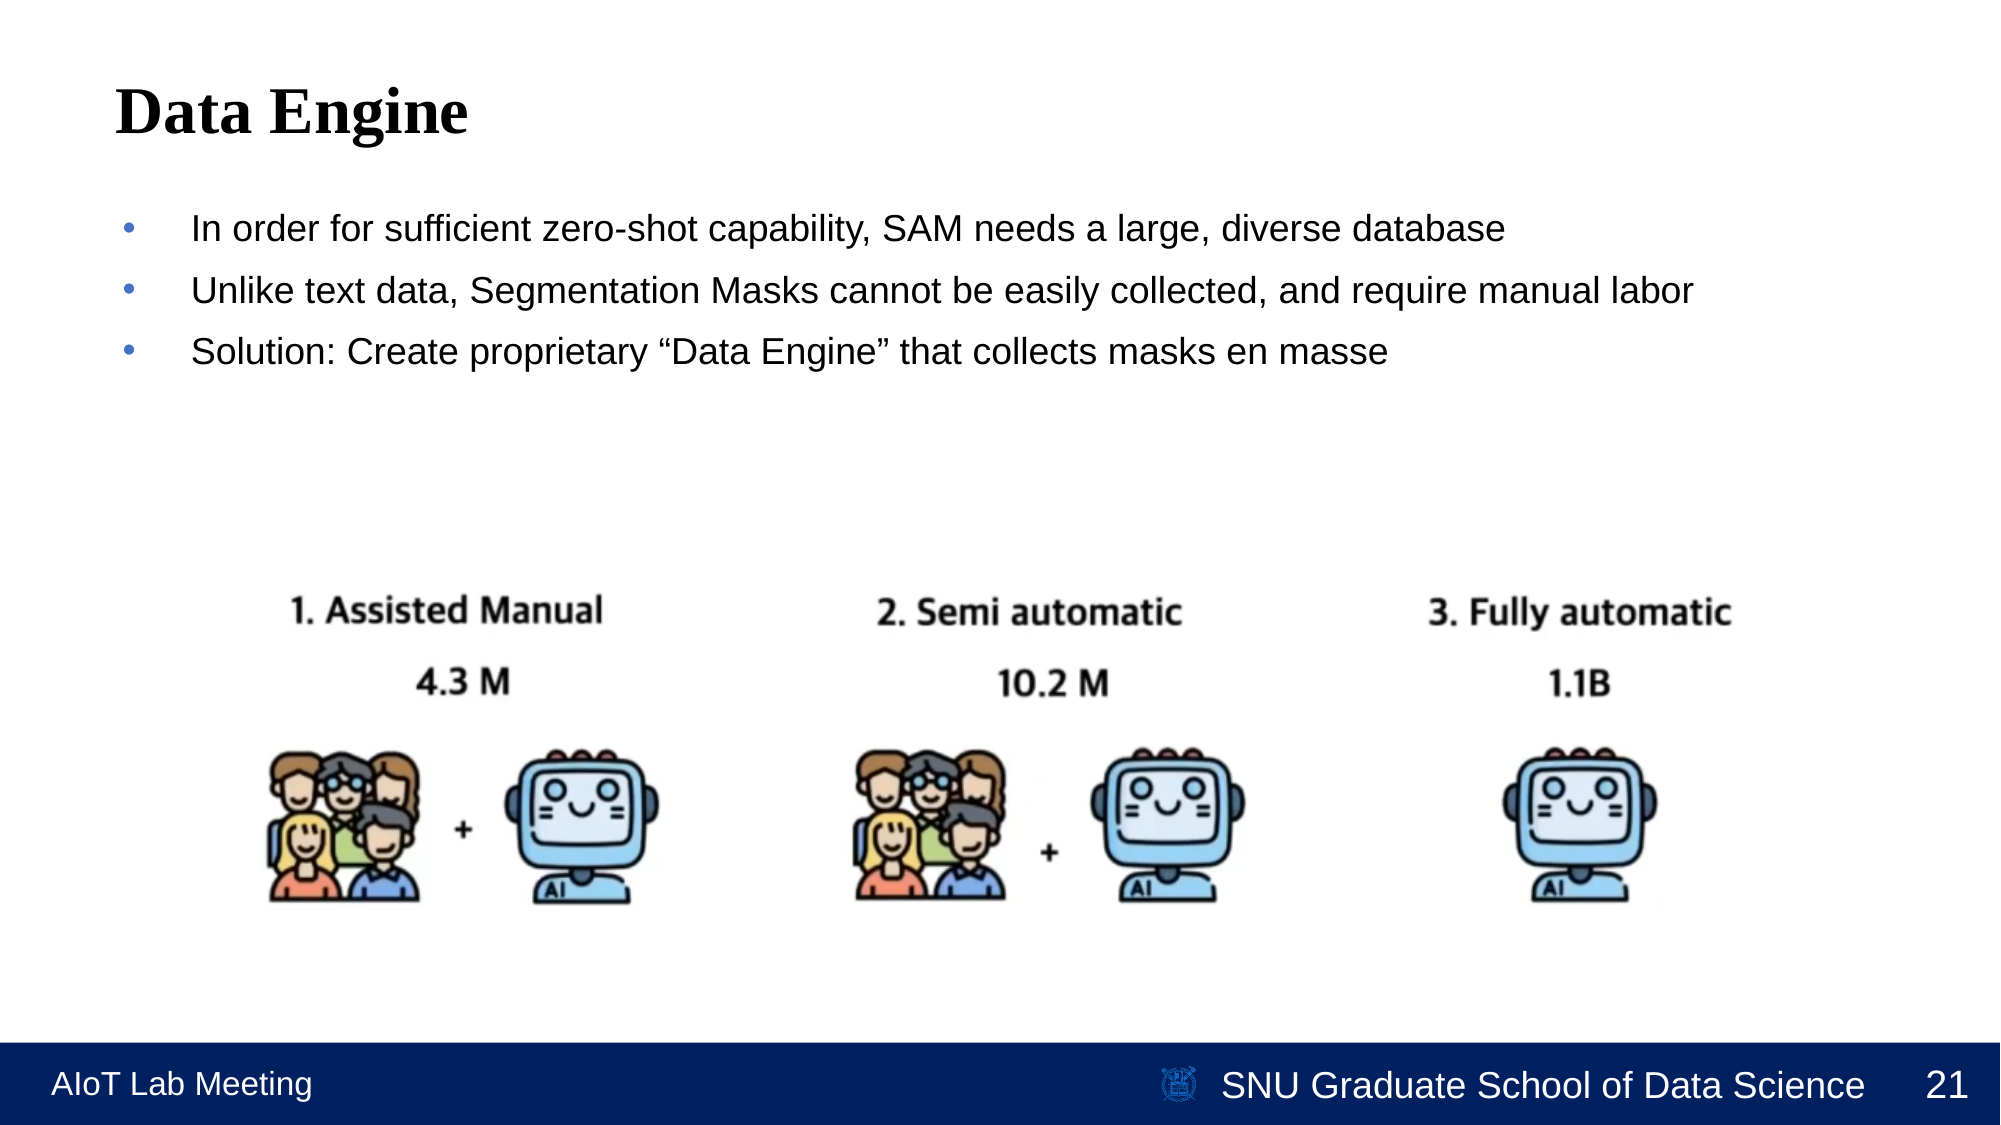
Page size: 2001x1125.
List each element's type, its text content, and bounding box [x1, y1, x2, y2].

picture [245, 571, 1755, 914]
list In order for sufficient zero-shot capability, SAM needs a large, diverse database Unlike text data, Segmentation Masks cannot be easily collected, and require manual labor Solution: Create proprietary “Data Engine” that collects masks en masse [82, 201, 1918, 800]
picture [1161, 1063, 1197, 1105]
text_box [20, 1054, 517, 1125]
title Data Engine [100, 39, 1826, 184]
